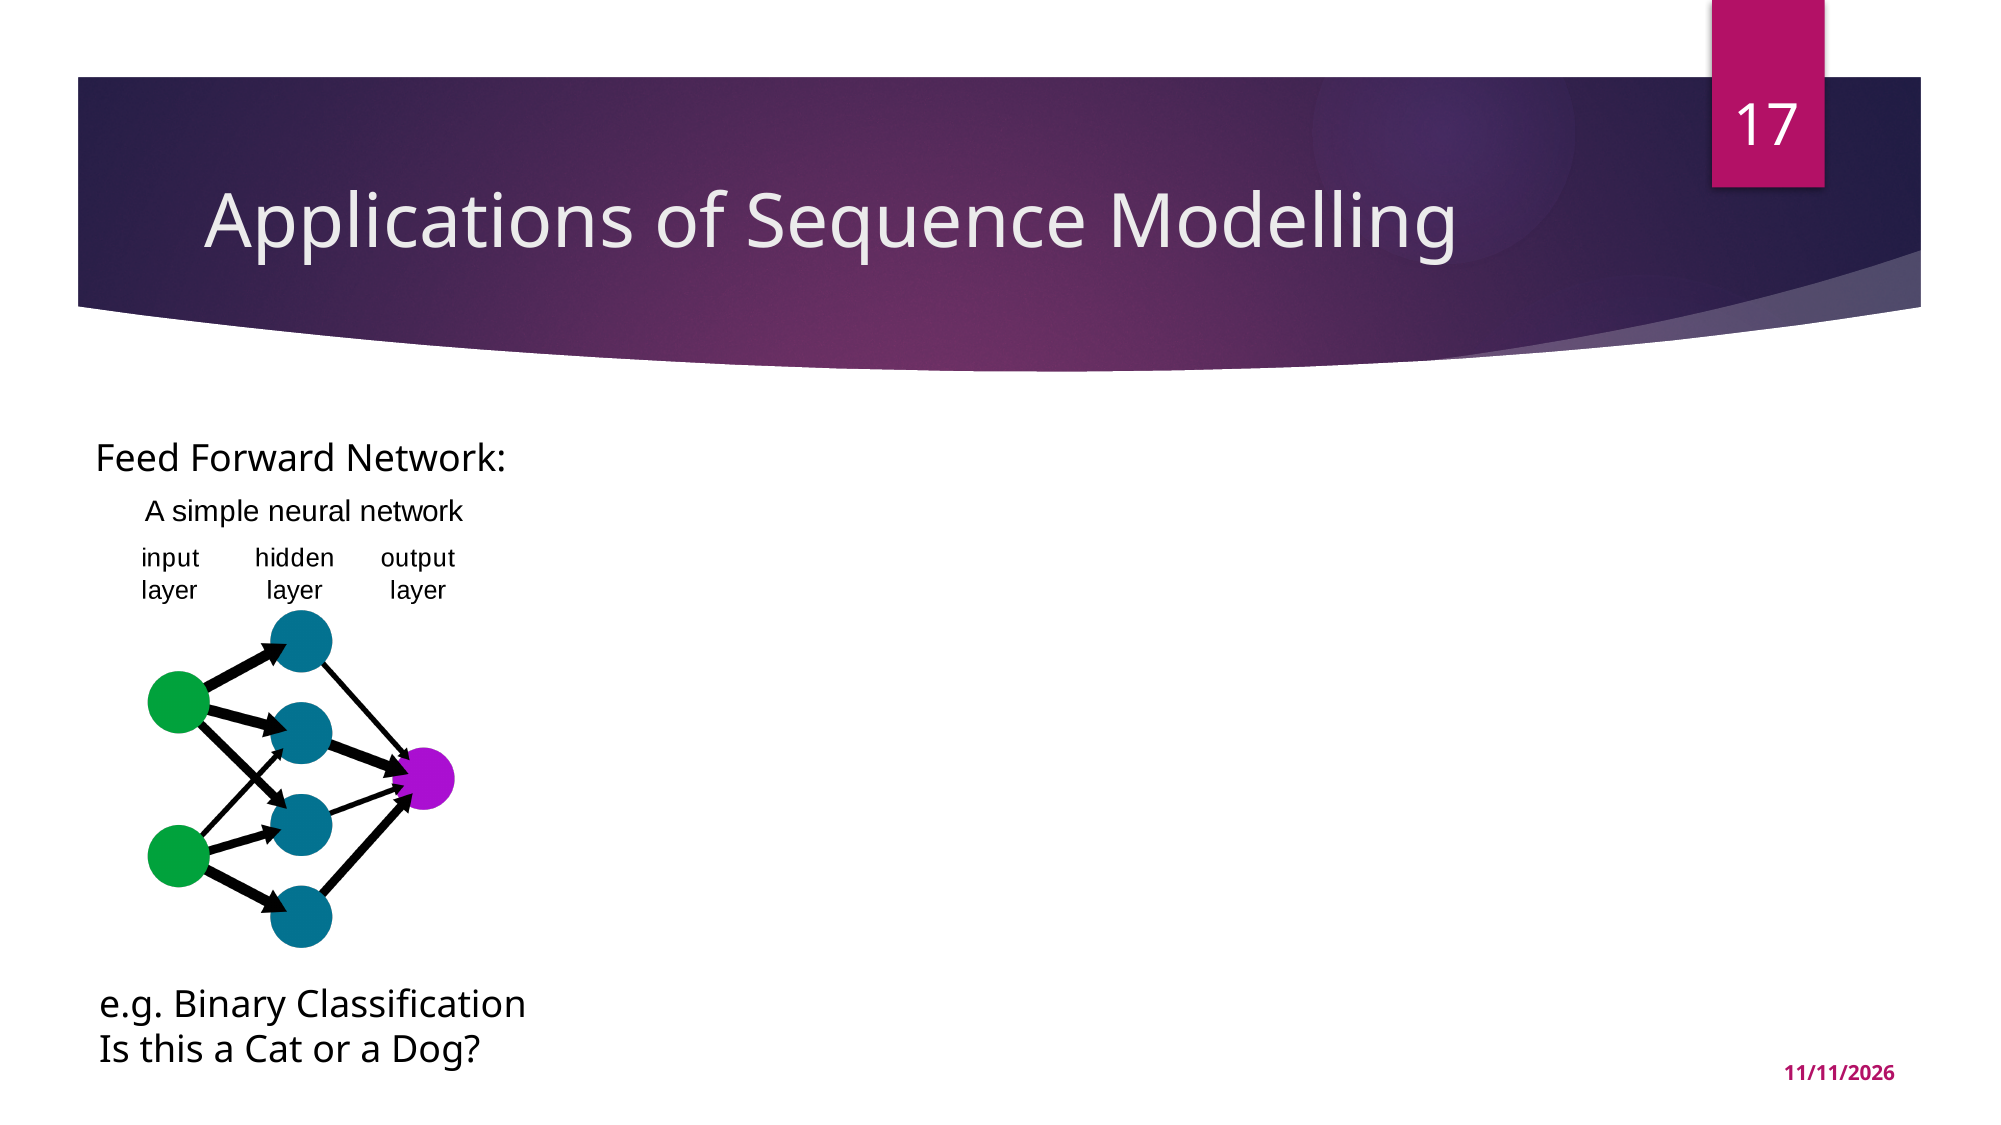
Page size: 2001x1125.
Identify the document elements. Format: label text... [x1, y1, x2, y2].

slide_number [1747, 1048, 1911, 1099]
text_box Feed Forward Network: [80, 426, 522, 487]
picture [122, 490, 480, 966]
text_box e.g. Binary Classification Is this a Cat or a Dog? [84, 972, 543, 1078]
title Applications of Sequence Modelling [189, 159, 1627, 276]
slide_number 17 [1698, 48, 1836, 175]
